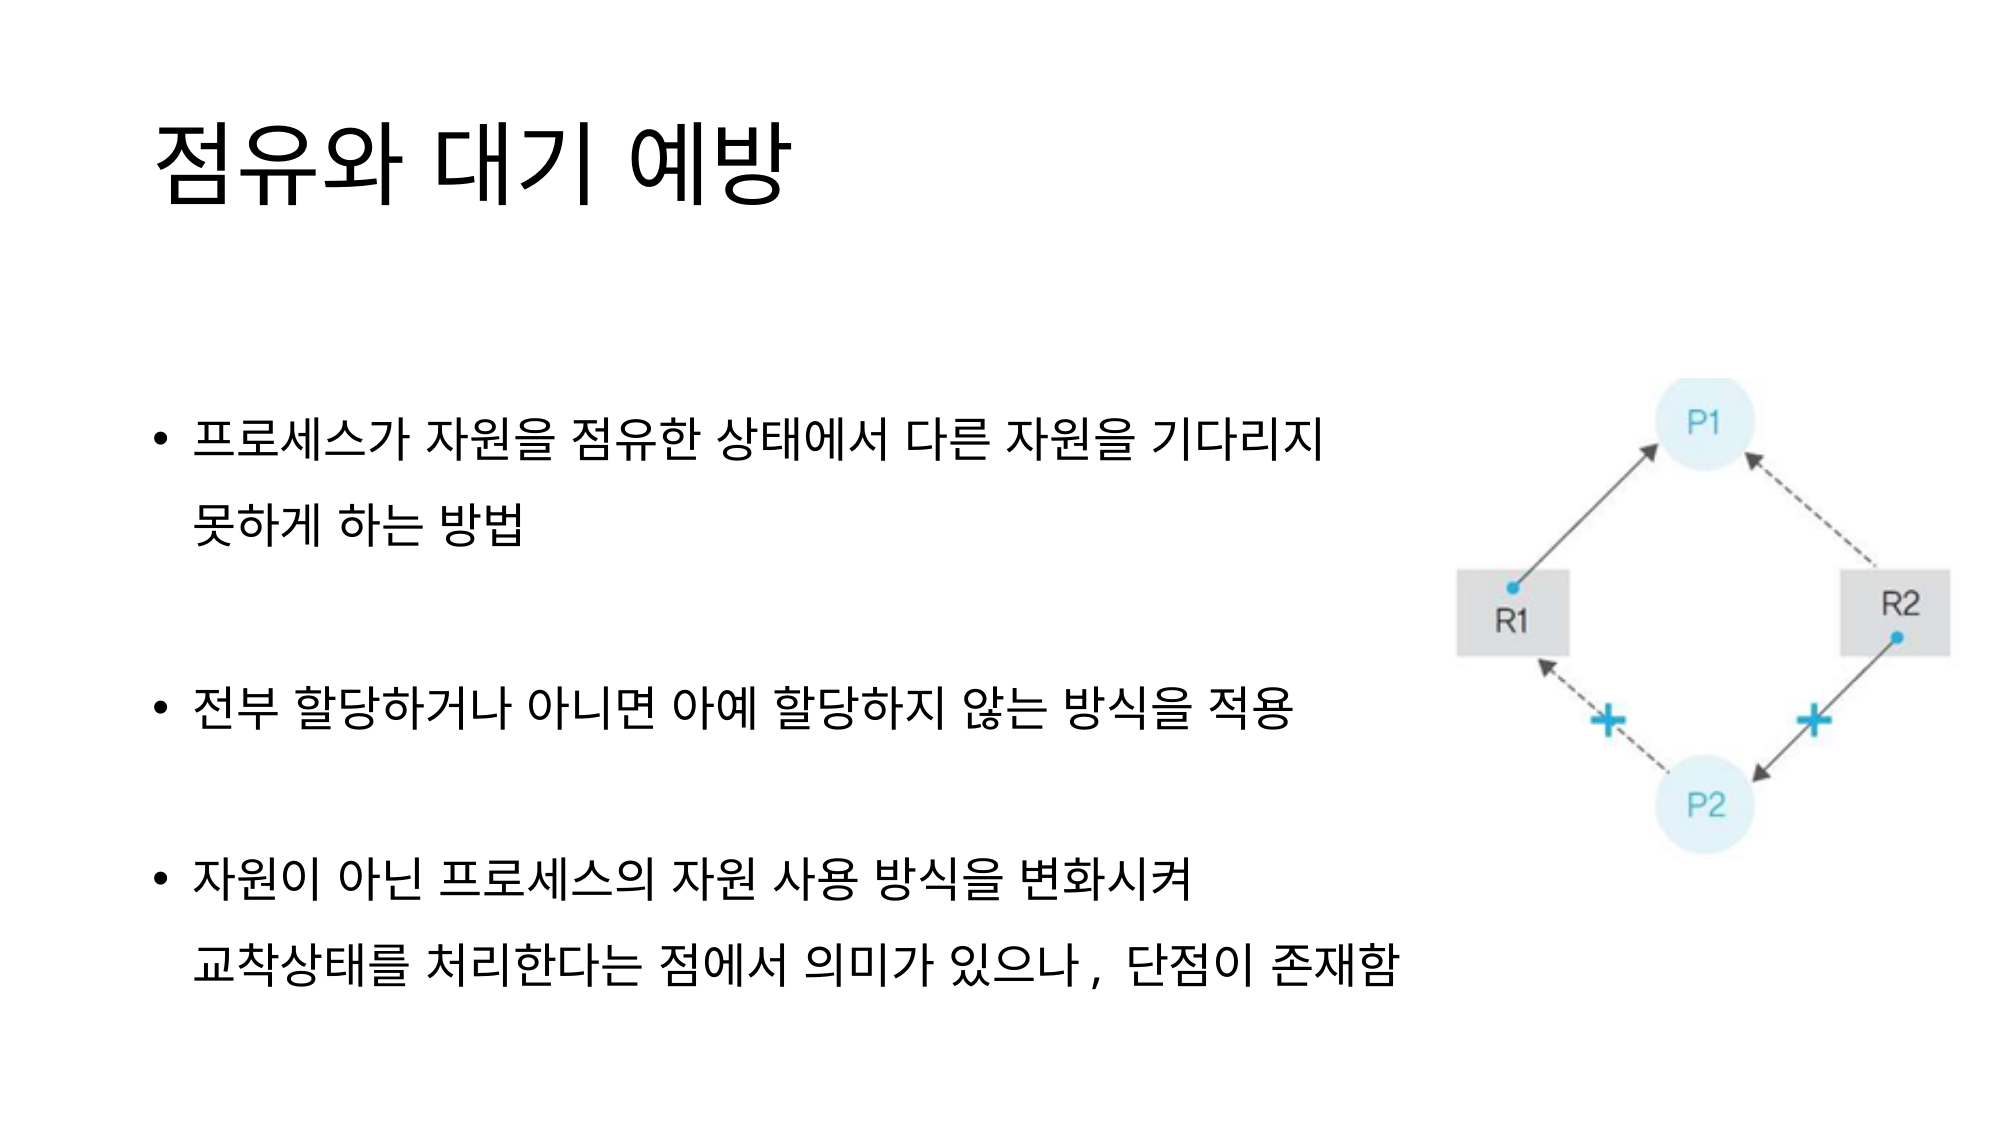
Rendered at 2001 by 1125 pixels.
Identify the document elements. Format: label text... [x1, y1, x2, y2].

list 프로세스가 자원을 점유한 상태에서 다른 자원을 기다리지 못하게 하는 방법 전부 할당하거나 아니면 아예 할당하지 않는 방식을 적용 자원이 아닌 프로세스의 자원 사용 방식을 변화시켜 교착상태를 처리한다는 점에서 의미가 있으나, 단점이 존재함 [137, 299, 1437, 1014]
picture [1426, 378, 2000, 860]
title 점유와 대기 예방 [137, 59, 1863, 278]
